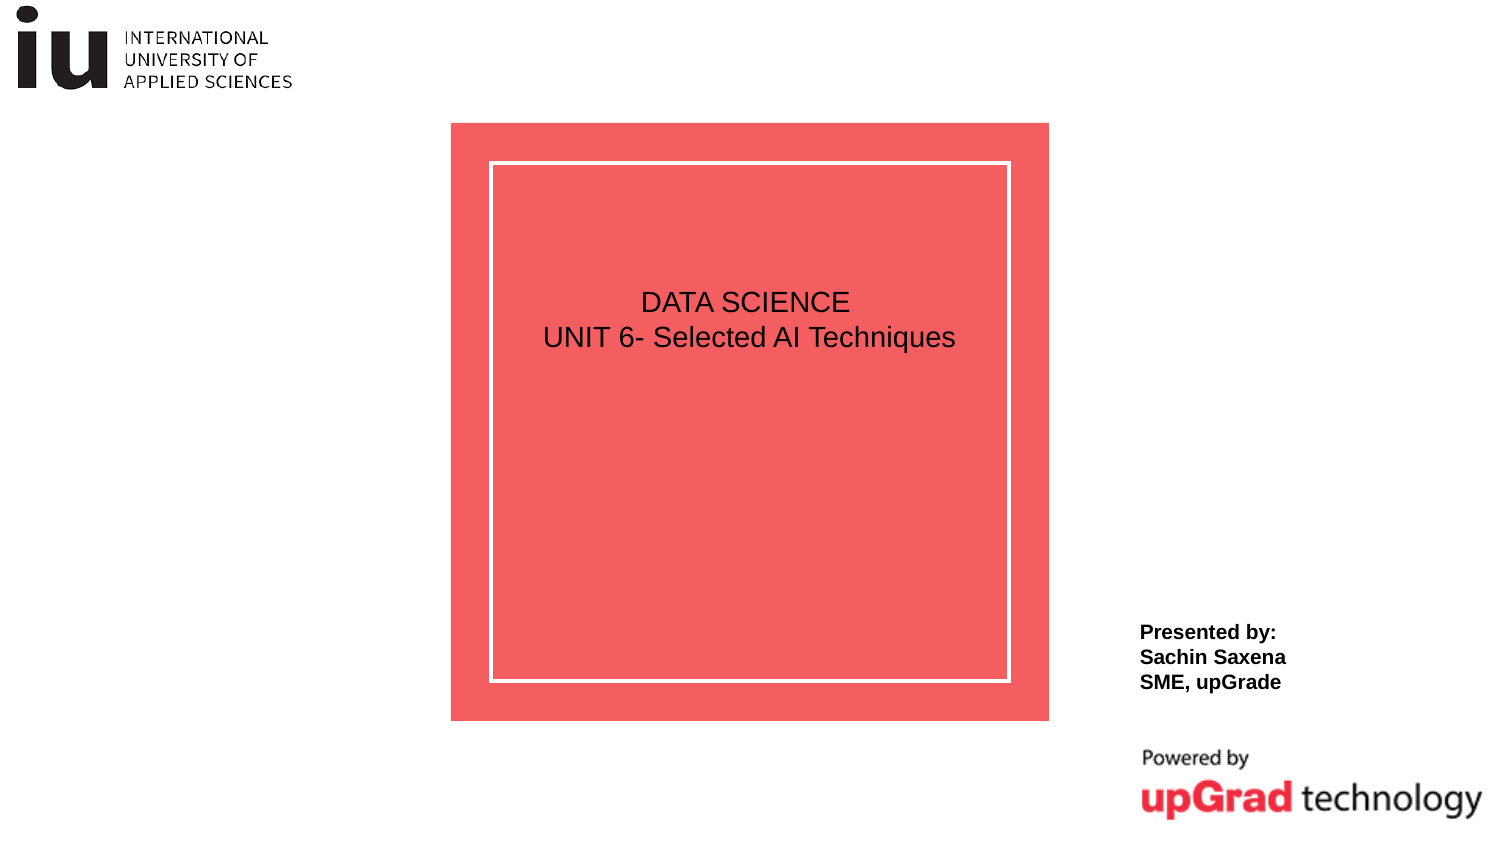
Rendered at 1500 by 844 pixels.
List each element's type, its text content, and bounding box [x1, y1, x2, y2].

text_box DATA SCIENCE UNIT 6- Selected AI Techniques [528, 275, 972, 361]
text_box Presented by: Sachin Saxena SME, upGrade [1124, 611, 1323, 718]
picture [1124, 718, 1500, 844]
picture [12, 0, 296, 122]
